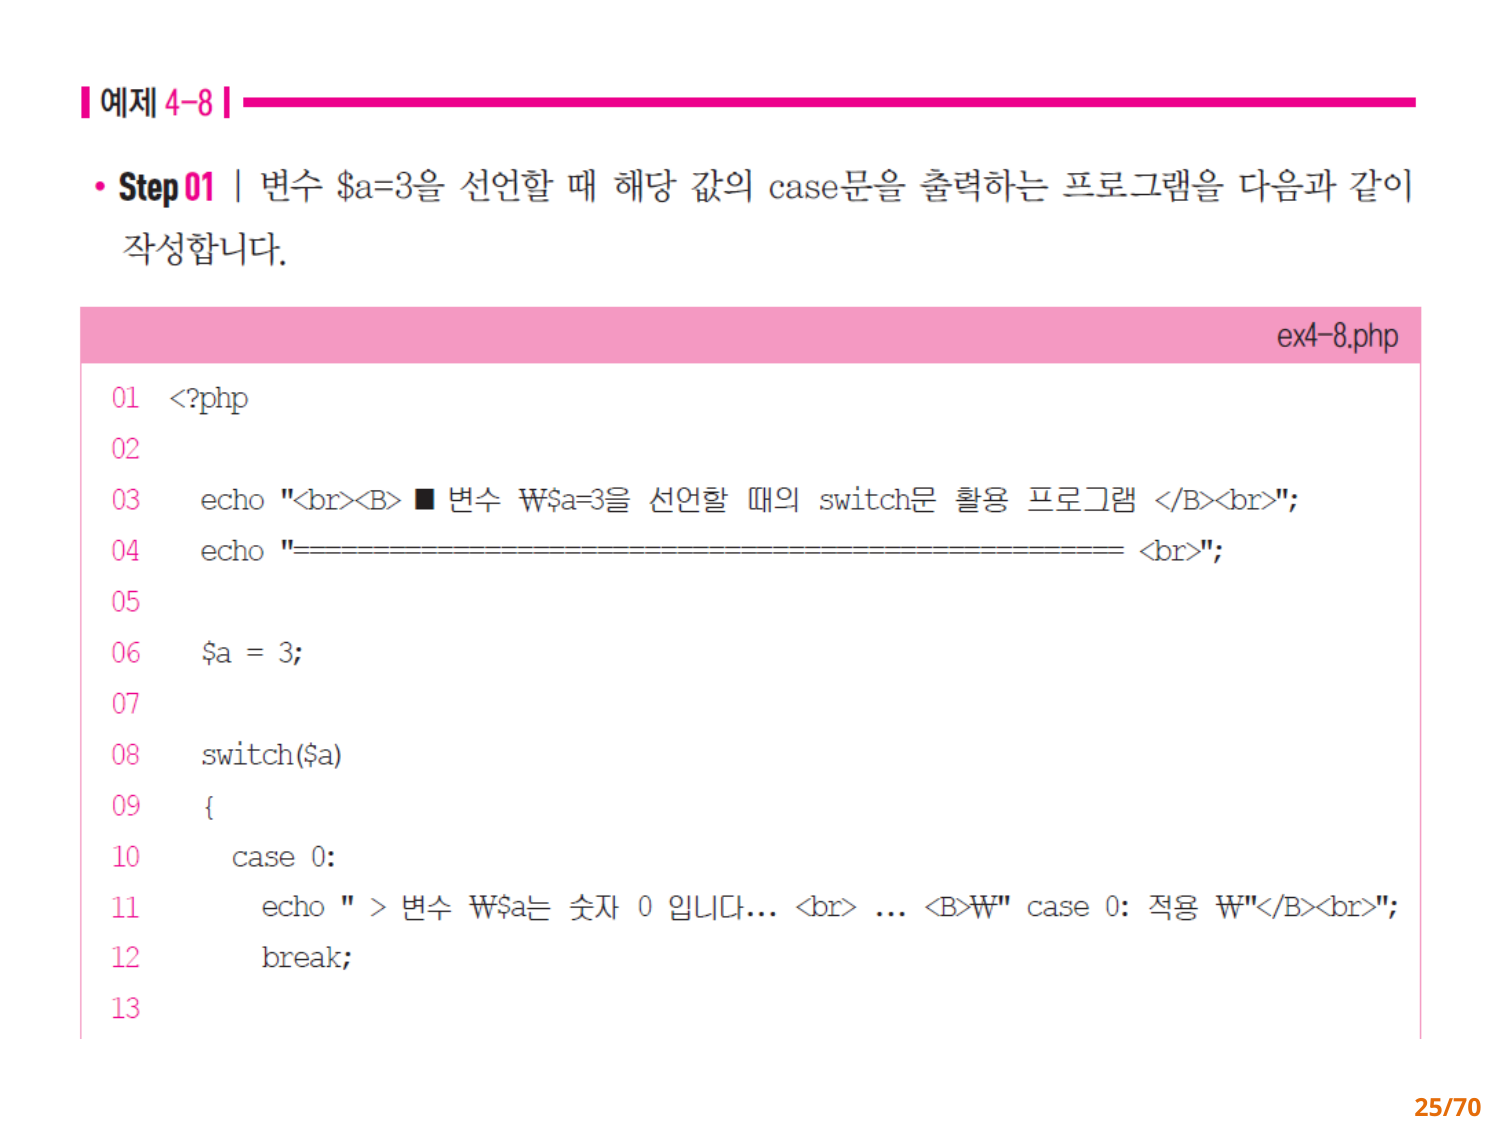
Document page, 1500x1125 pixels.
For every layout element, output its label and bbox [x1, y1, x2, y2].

text_box [61, 66, 1439, 1039]
